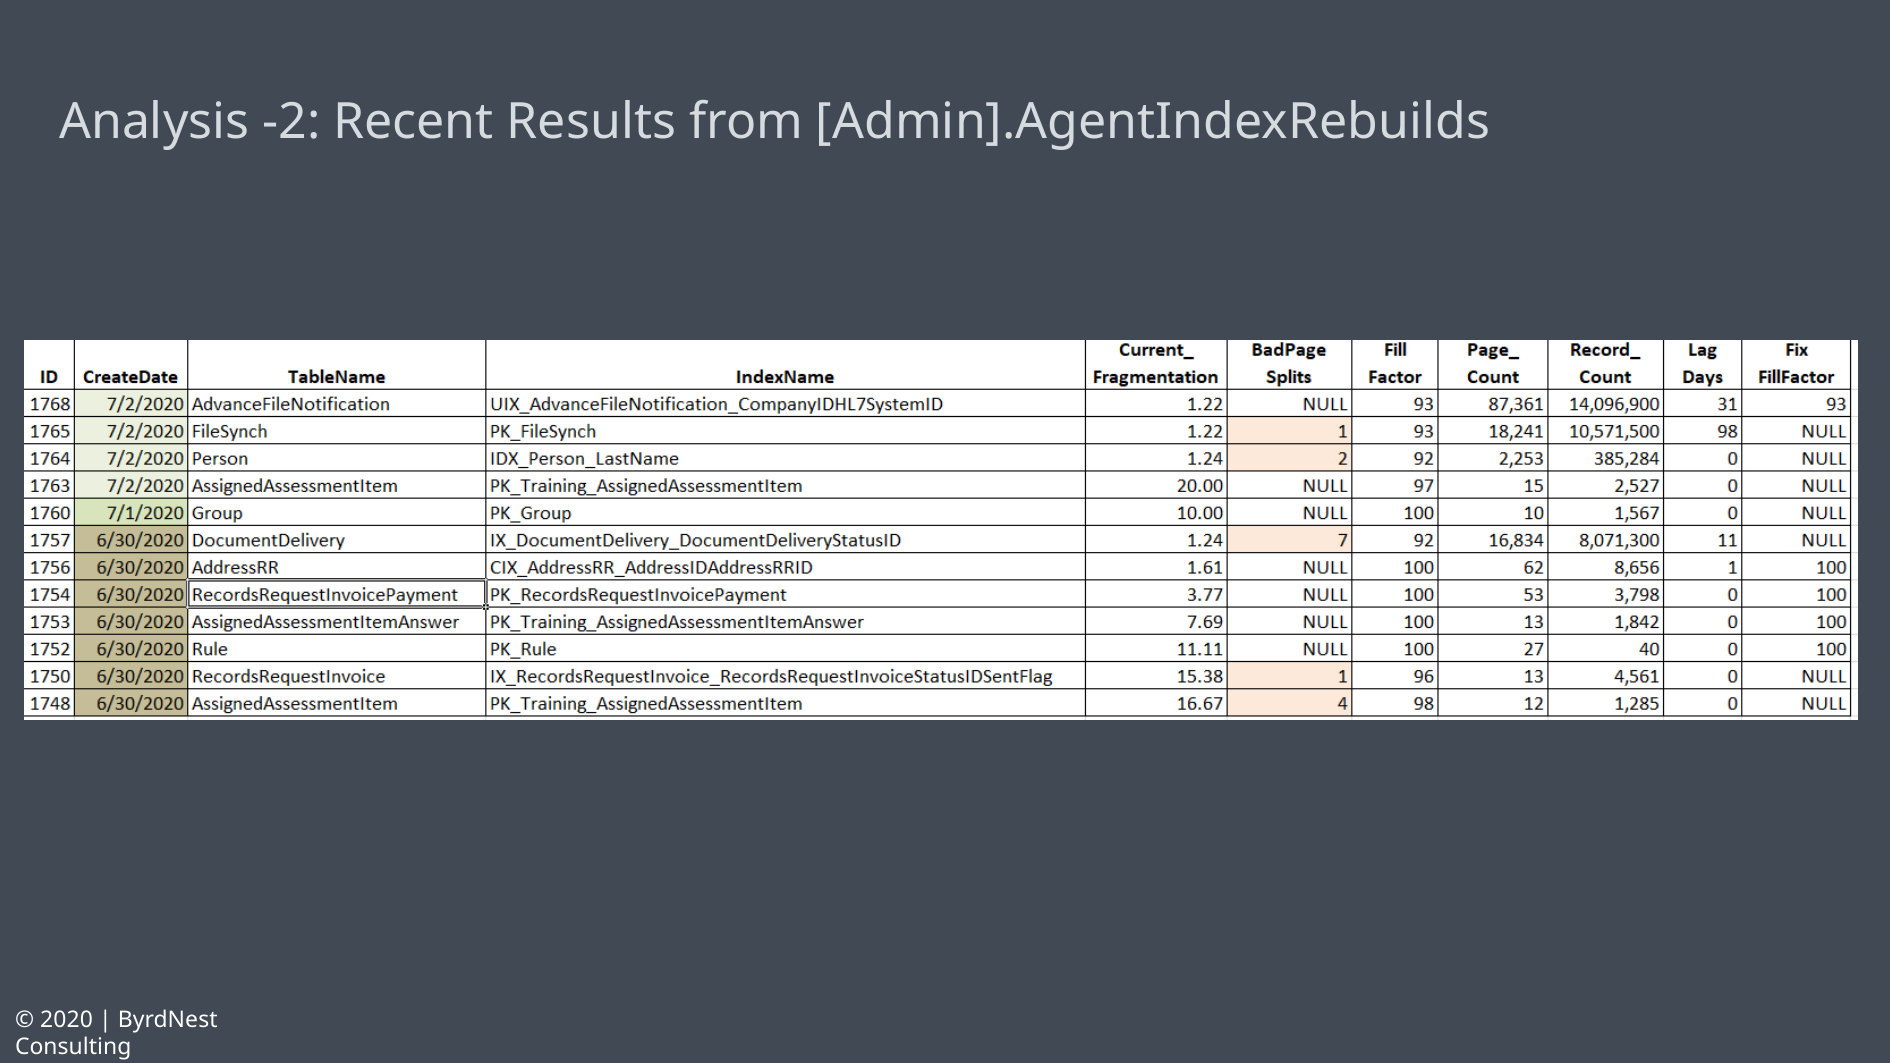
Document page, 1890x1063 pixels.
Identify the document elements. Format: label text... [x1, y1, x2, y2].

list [23, 339, 1858, 720]
title Analysis -2: Recent Results from [Admin].AgentIndexRebuilds [59, 59, 1831, 178]
text_box © 2020 | ByrdNest Consulting [0, 1001, 337, 1062]
